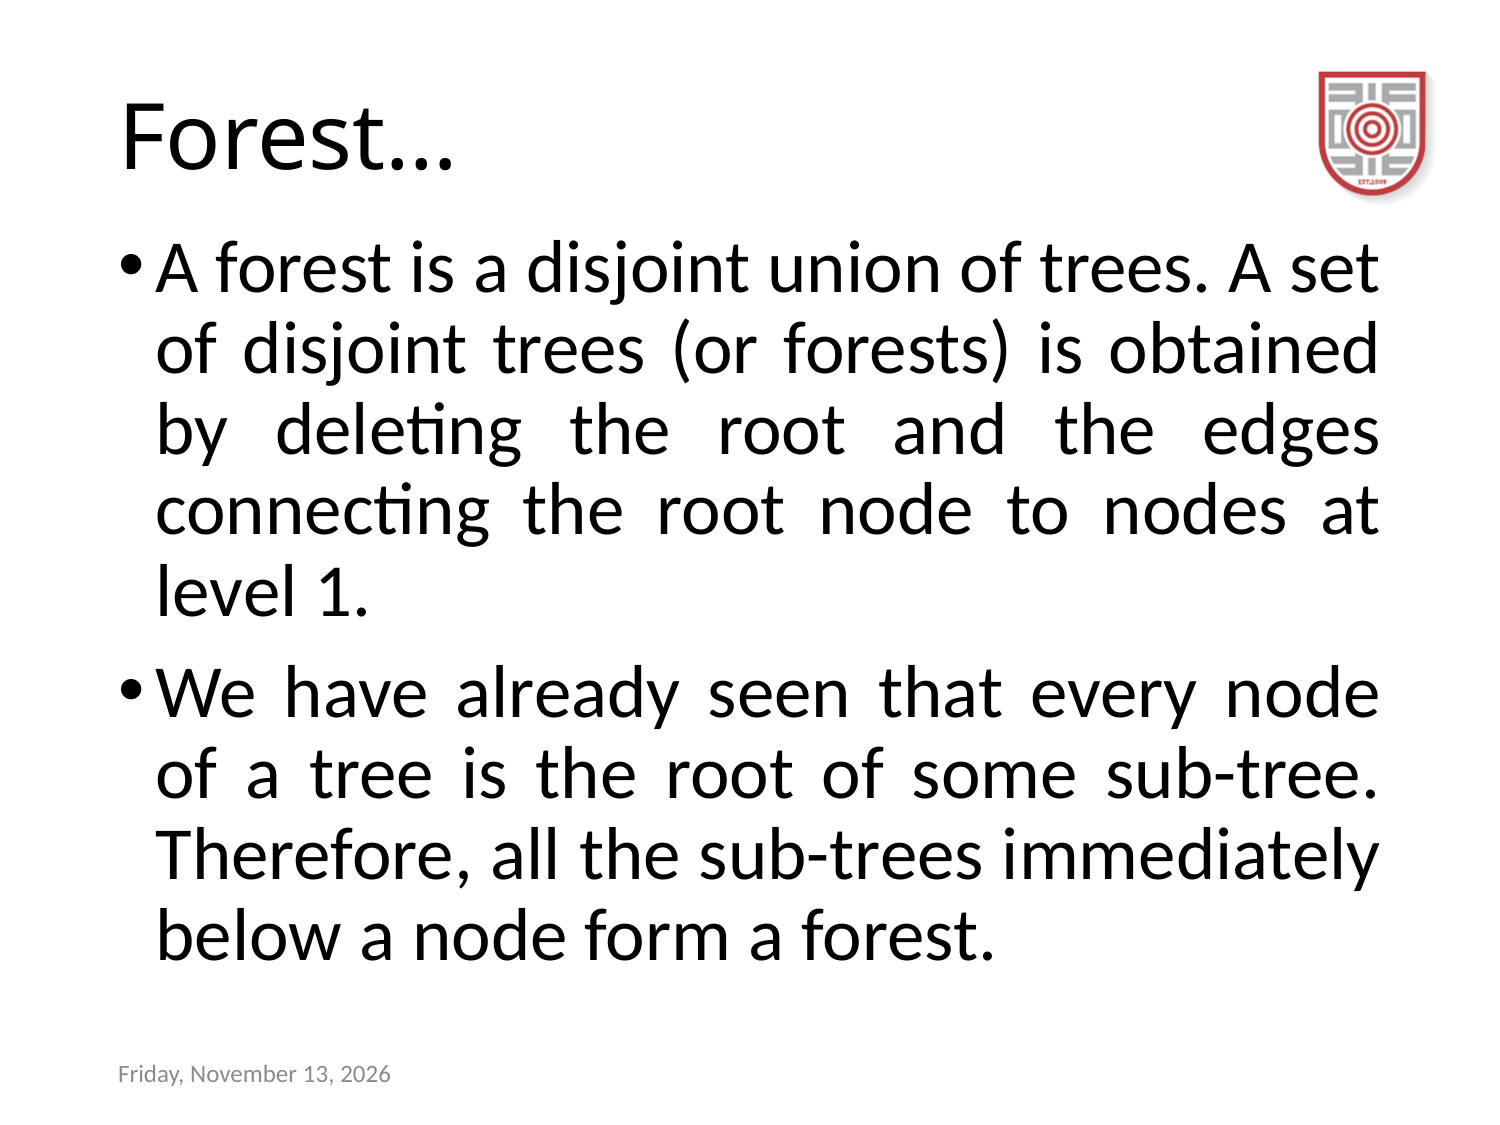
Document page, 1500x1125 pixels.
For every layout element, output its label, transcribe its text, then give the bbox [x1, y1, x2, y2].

picture [1397, 59, 1451, 218]
list A forest is a disjoint union of trees. A set of disjoint trees (or forests) is obtained by deleting the root and the edges connecting the root node to nodes at level 1. We have already seen that every node of a tree is the root of some sub-tree. Therefore, all the sub-trees immediately below a node form a forest. [103, 219, 1397, 1071]
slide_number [103, 1042, 441, 1103]
title Forest… [103, 59, 1397, 219]
